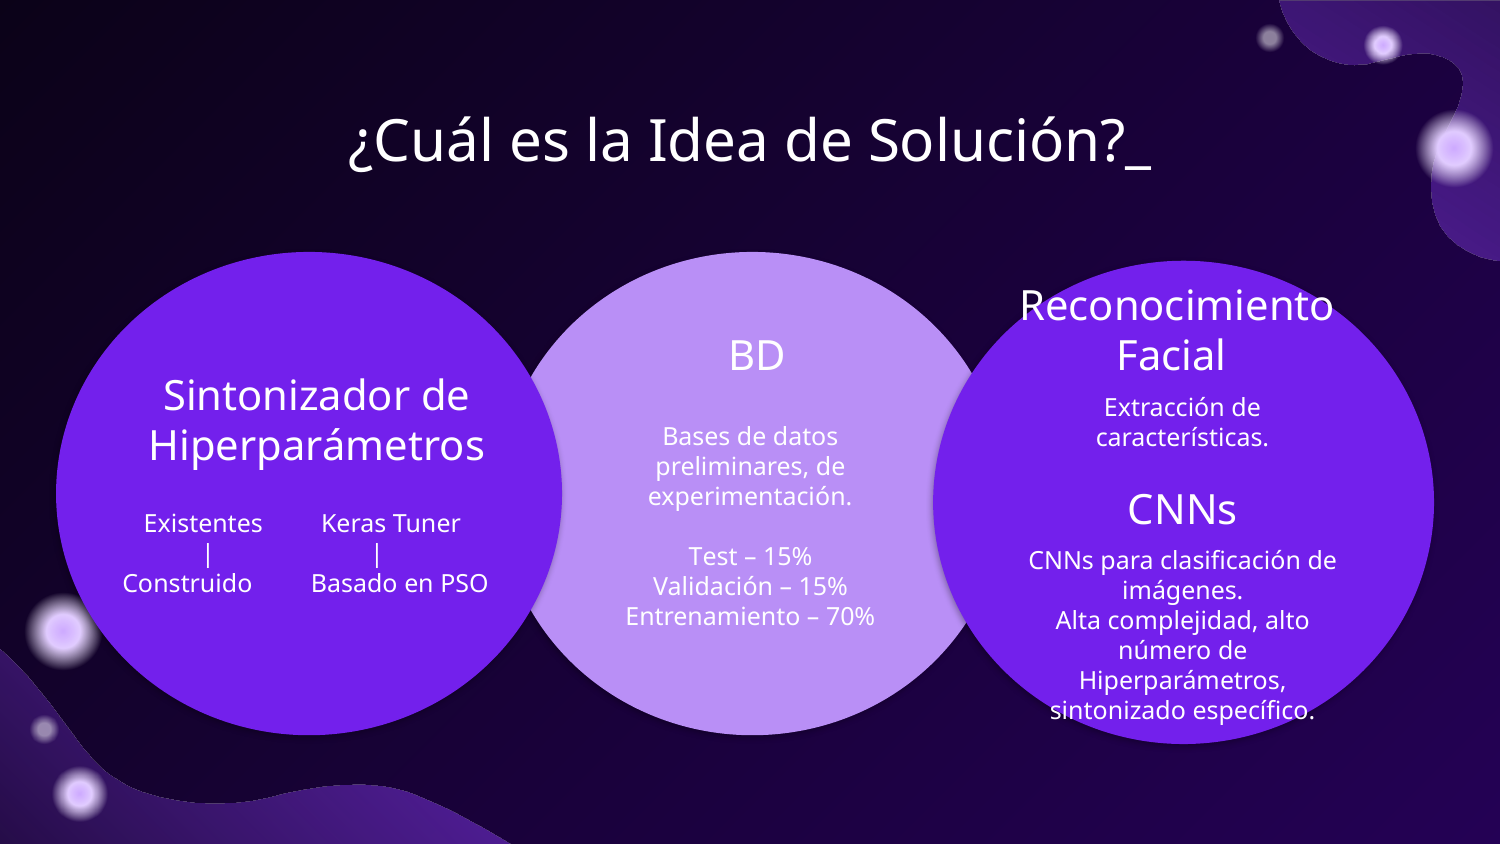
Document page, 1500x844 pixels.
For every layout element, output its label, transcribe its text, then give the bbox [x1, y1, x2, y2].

subtitle CNNs [958, 457, 1408, 548]
subtitle Existentes Keras Tuner | | Construido Basado en PSO [91, 492, 520, 666]
subtitle Extracción de características. [1005, 394, 1360, 457]
text_box [56, 251, 563, 627]
title ¿Cuál es la Idea de Solución?_ [118, 88, 1382, 183]
text_box [933, 370, 1006, 673]
subtitle Sintonizador de Hiperparámetros [92, 370, 542, 484]
subtitle Reconocimiento Facial [974, 280, 1381, 394]
text_box [131, 666, 487, 736]
text_box [1085, 260, 1282, 280]
text_box [534, 316, 970, 736]
text_box [1043, 703, 1324, 745]
text_box [634, 251, 871, 280]
subtitle Bases de datos preliminares, de experimentación. Test – 15% Validación – 15% Entrenamiento – 70% [573, 405, 928, 579]
subtitle BD [580, 280, 934, 394]
text_box [1360, 353, 1435, 674]
subtitle CNNs para clasificación de imágenes. Alta complejidad, alto número de Hiperparámetros, sintonizado específico. [1006, 549, 1360, 703]
